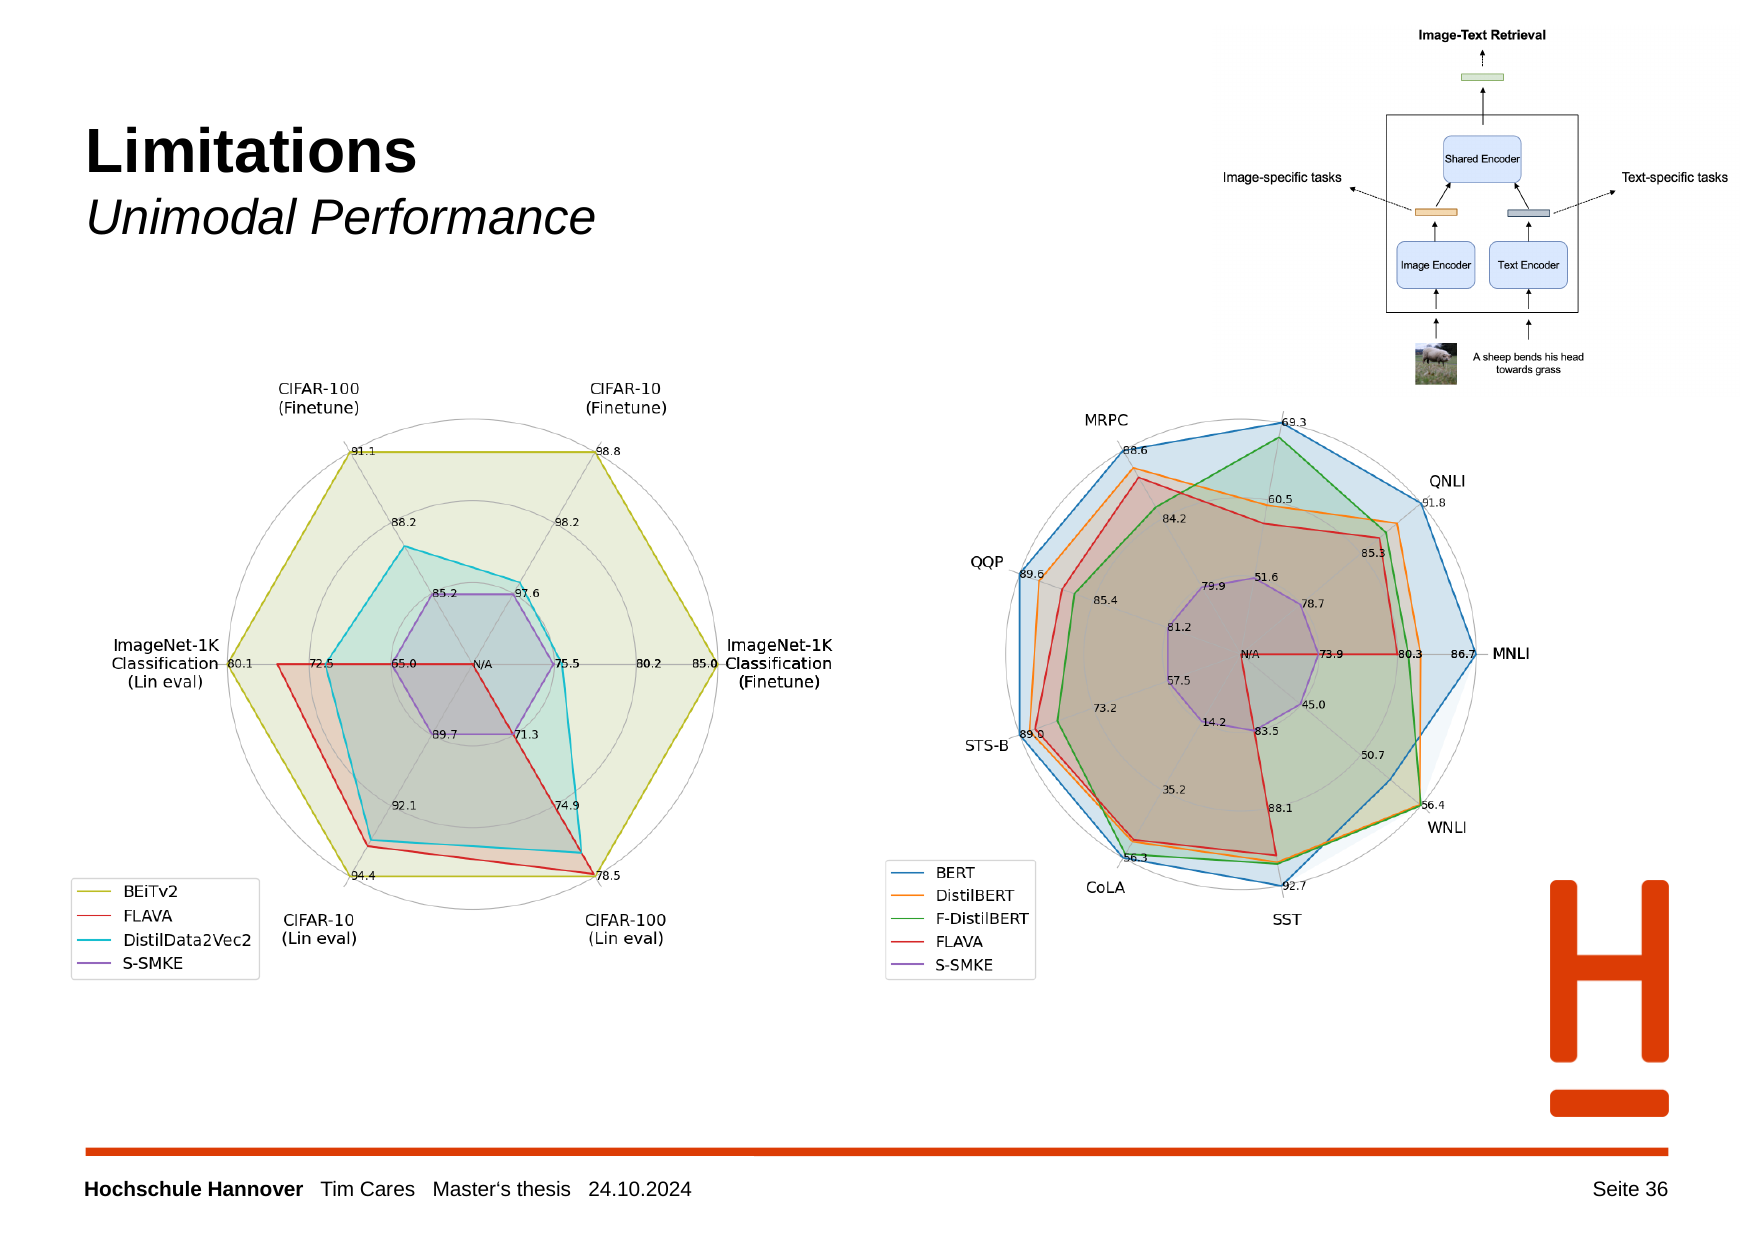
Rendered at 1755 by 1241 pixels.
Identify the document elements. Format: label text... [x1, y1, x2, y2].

picture [1550, 880, 1669, 1117]
title Limitations Unimodal Performance [85, 110, 1206, 266]
picture [876, 25, 1740, 987]
picture [61, 372, 841, 987]
slide_number Seite 36 [1467, 1175, 1669, 1213]
